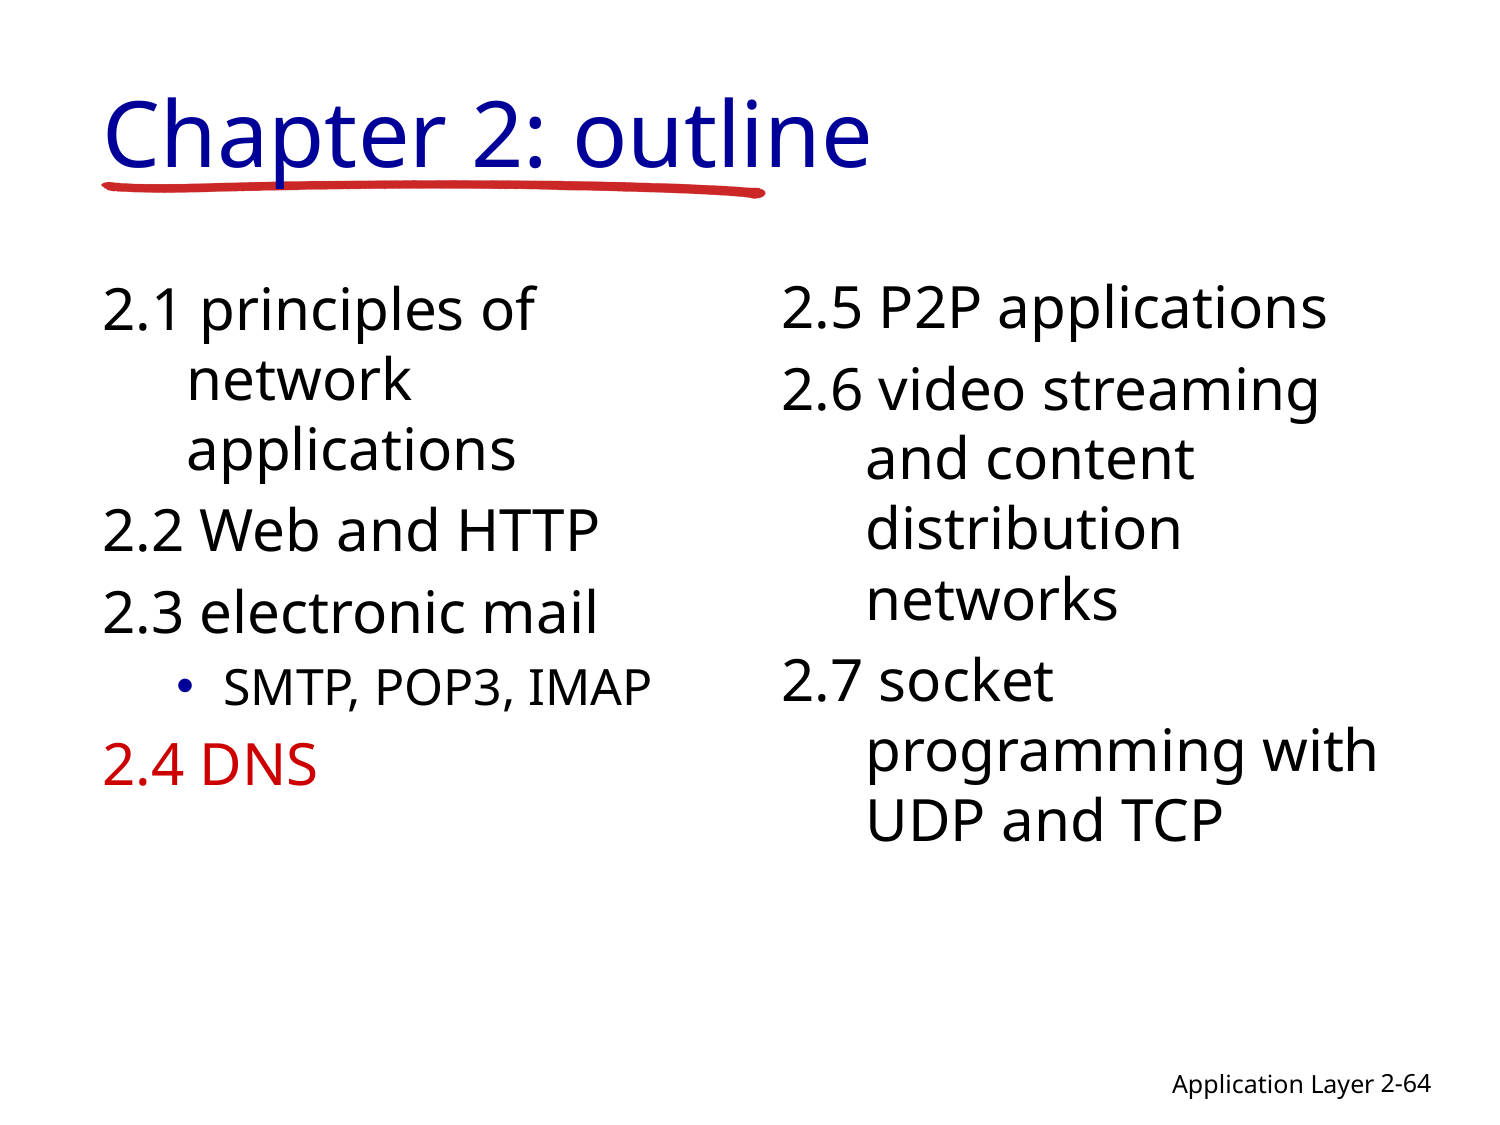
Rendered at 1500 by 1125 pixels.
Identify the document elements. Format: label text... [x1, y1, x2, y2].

list 2.5 P2P applications 2.6 video streaming and content distribution networks 2.7 socket programming with UDP and TCP [766, 262, 1403, 1025]
title Chapter 2: outline [87, 37, 1363, 225]
picture [98, 175, 774, 204]
list 2.1 principles of network applications 2.2 Web and HTTP 2.3 electronic mail SMTP, POP3, IMAP 2.4 DNS [87, 264, 713, 1027]
footer Application Layer [914, 1060, 1391, 1109]
slide_number 2-64 [1365, 1059, 1477, 1106]
